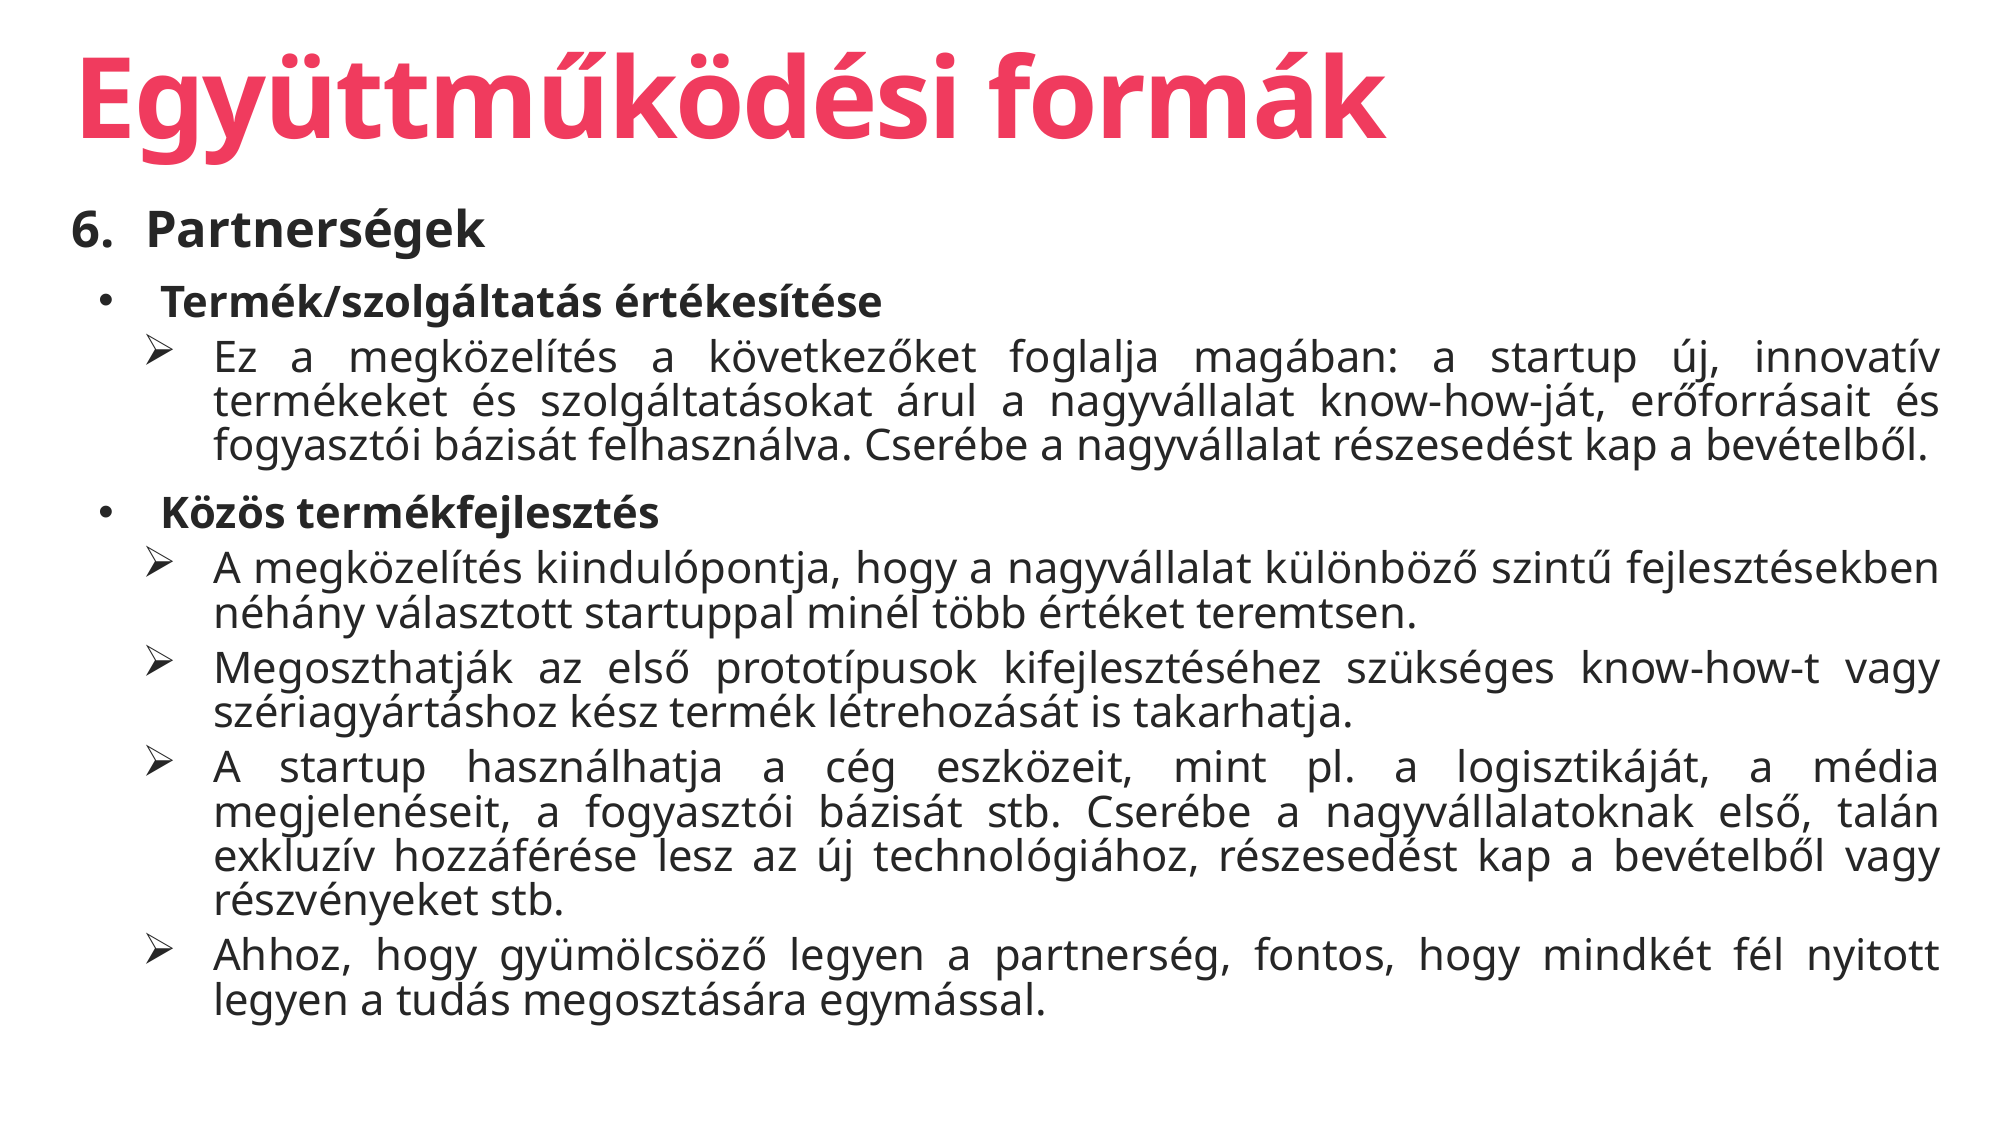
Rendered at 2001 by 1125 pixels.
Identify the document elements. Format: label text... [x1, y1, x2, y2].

title Együttműködési formák [58, 25, 1826, 184]
list Partnerségek Termék/szolgáltatás értékesítése Ez a megközelítés a következőket foglalja magában: a startup új, innovatív termékeket és szolgáltatásokat árul a nagyvállalat know-how-ját, erőforrásait és fogyasztói bázisát felhasználva. Cserébe a nagyvállalat részesedést kap a bevételből. Közös termékfejlesztés A megközelítés kiindulópontja, hogy a nagyvállalat különböző szintű fejlesztésekben néhány választott startuppal minél több értéket teremtsen. Megoszthatják az első prototípusok kifejlesztéséhez szükséges know-how-t vagy szériagyártáshoz kész termék létrehozását is takarhatja. A startup használhatja a cég eszközeit, mint pl. a logisztikáját, a média megjelenéseit, a fogyasztói bázisát stb. Cserébe a nagyvállalatoknak első, talán exkluzív hozzáférése lesz az új technológiához, részesedést kap a bevételből vagy részvényeket stb. Ahhoz, hogy gyümölcsöző legyen a partnerség, fontos, hogy mindkét fél nyitott legyen a tudás megosztására egymással. [56, 199, 1958, 1076]
